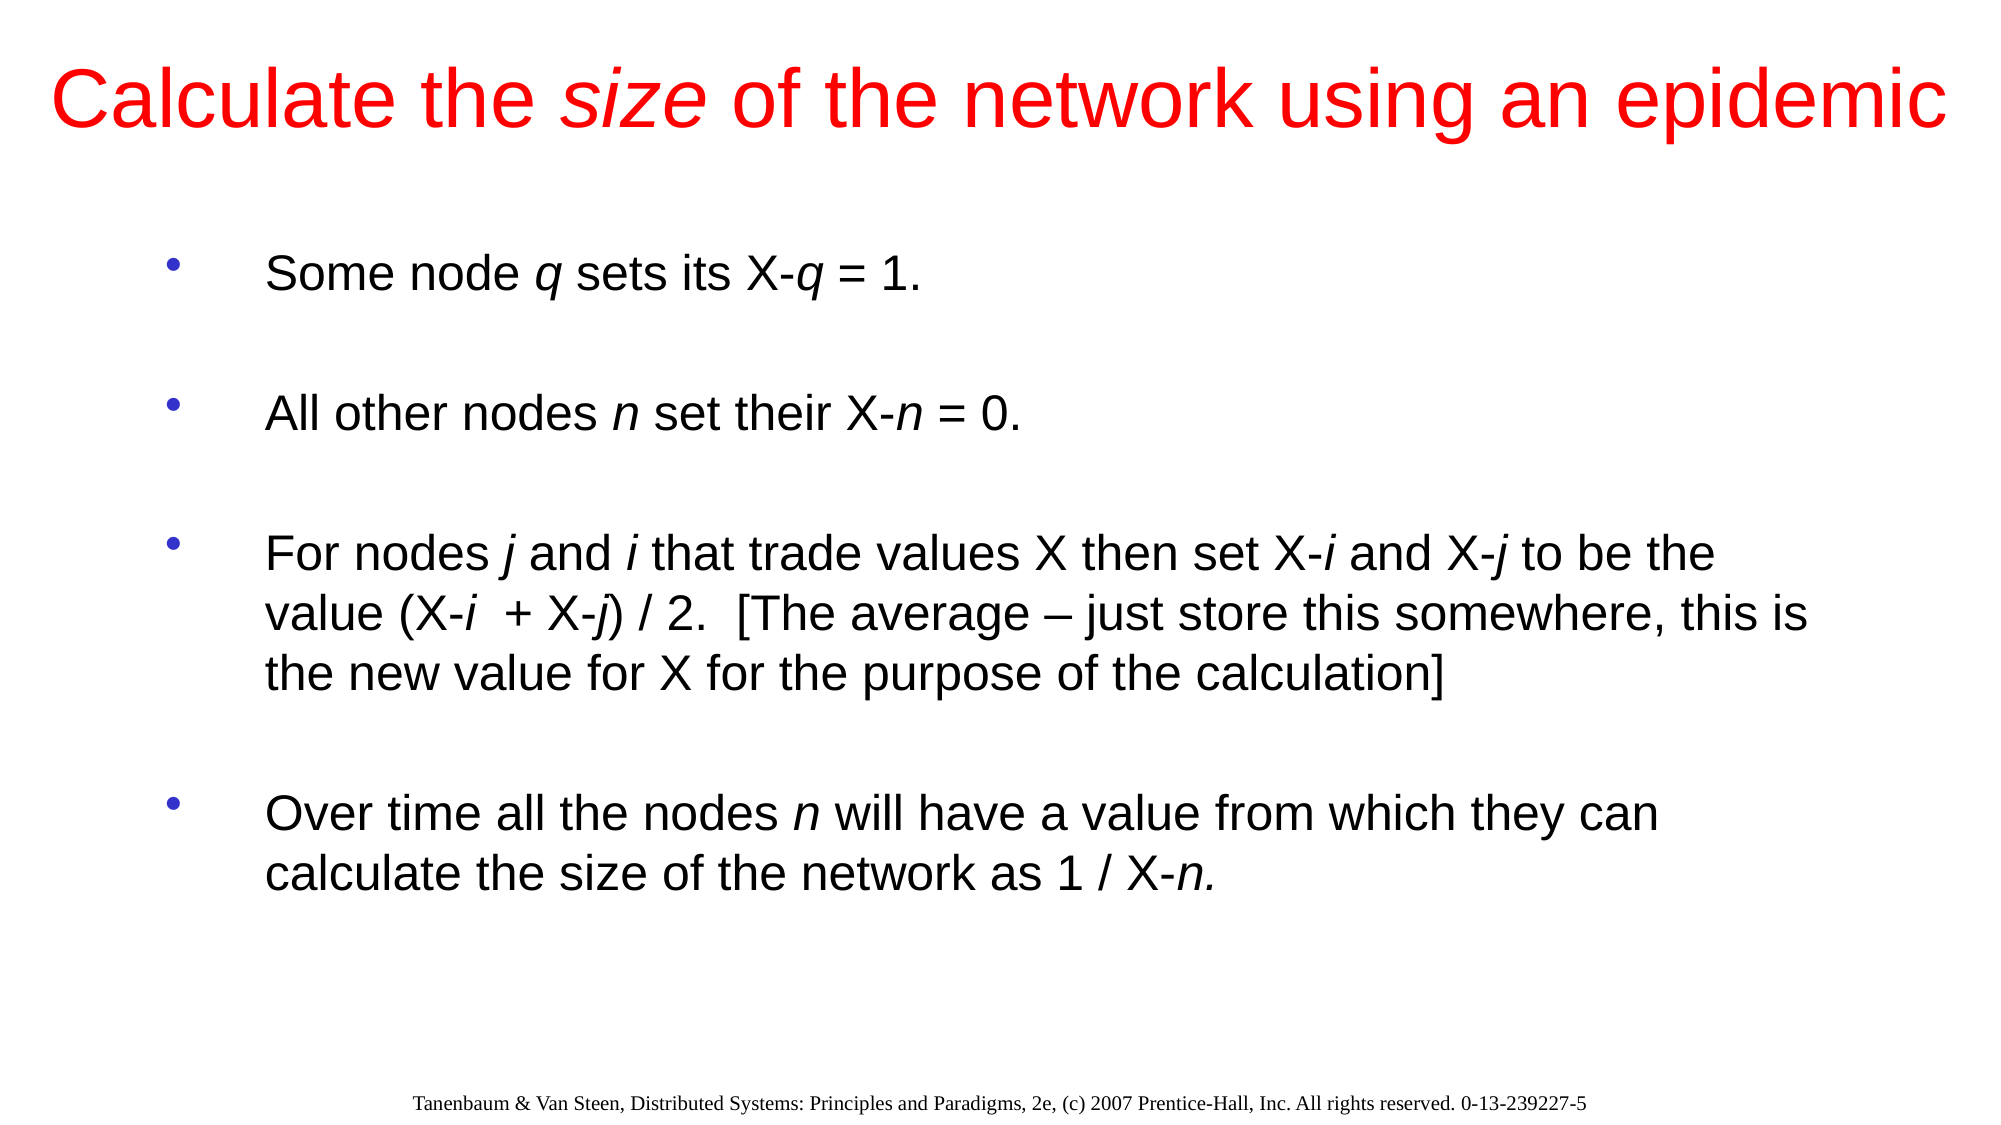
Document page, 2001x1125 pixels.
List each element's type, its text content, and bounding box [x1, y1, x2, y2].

title Calculate the size of the network using an epidemic [0, 0, 2000, 188]
list Some node q sets its X-q = 1. All other nodes n set their X-n = 0. For nodes j and i that trade values X then set X-i and X-j to be the value (X-i + X-j) / 2. [The average – just store this somewhere, this is the new value for X for the purpose of the calculation] Over time all the nodes n will have a value from which they can calculate the size of the network as 1 / X-n. [150, 232, 1829, 1035]
footer Tanenbaum & Van Steen, Distributed Systems: Principles and Paradigms, 2e, (c) 2007 Prentice-Hall, Inc. All rights reserved. 0-13-239227-5 [0, 1082, 2000, 1111]
